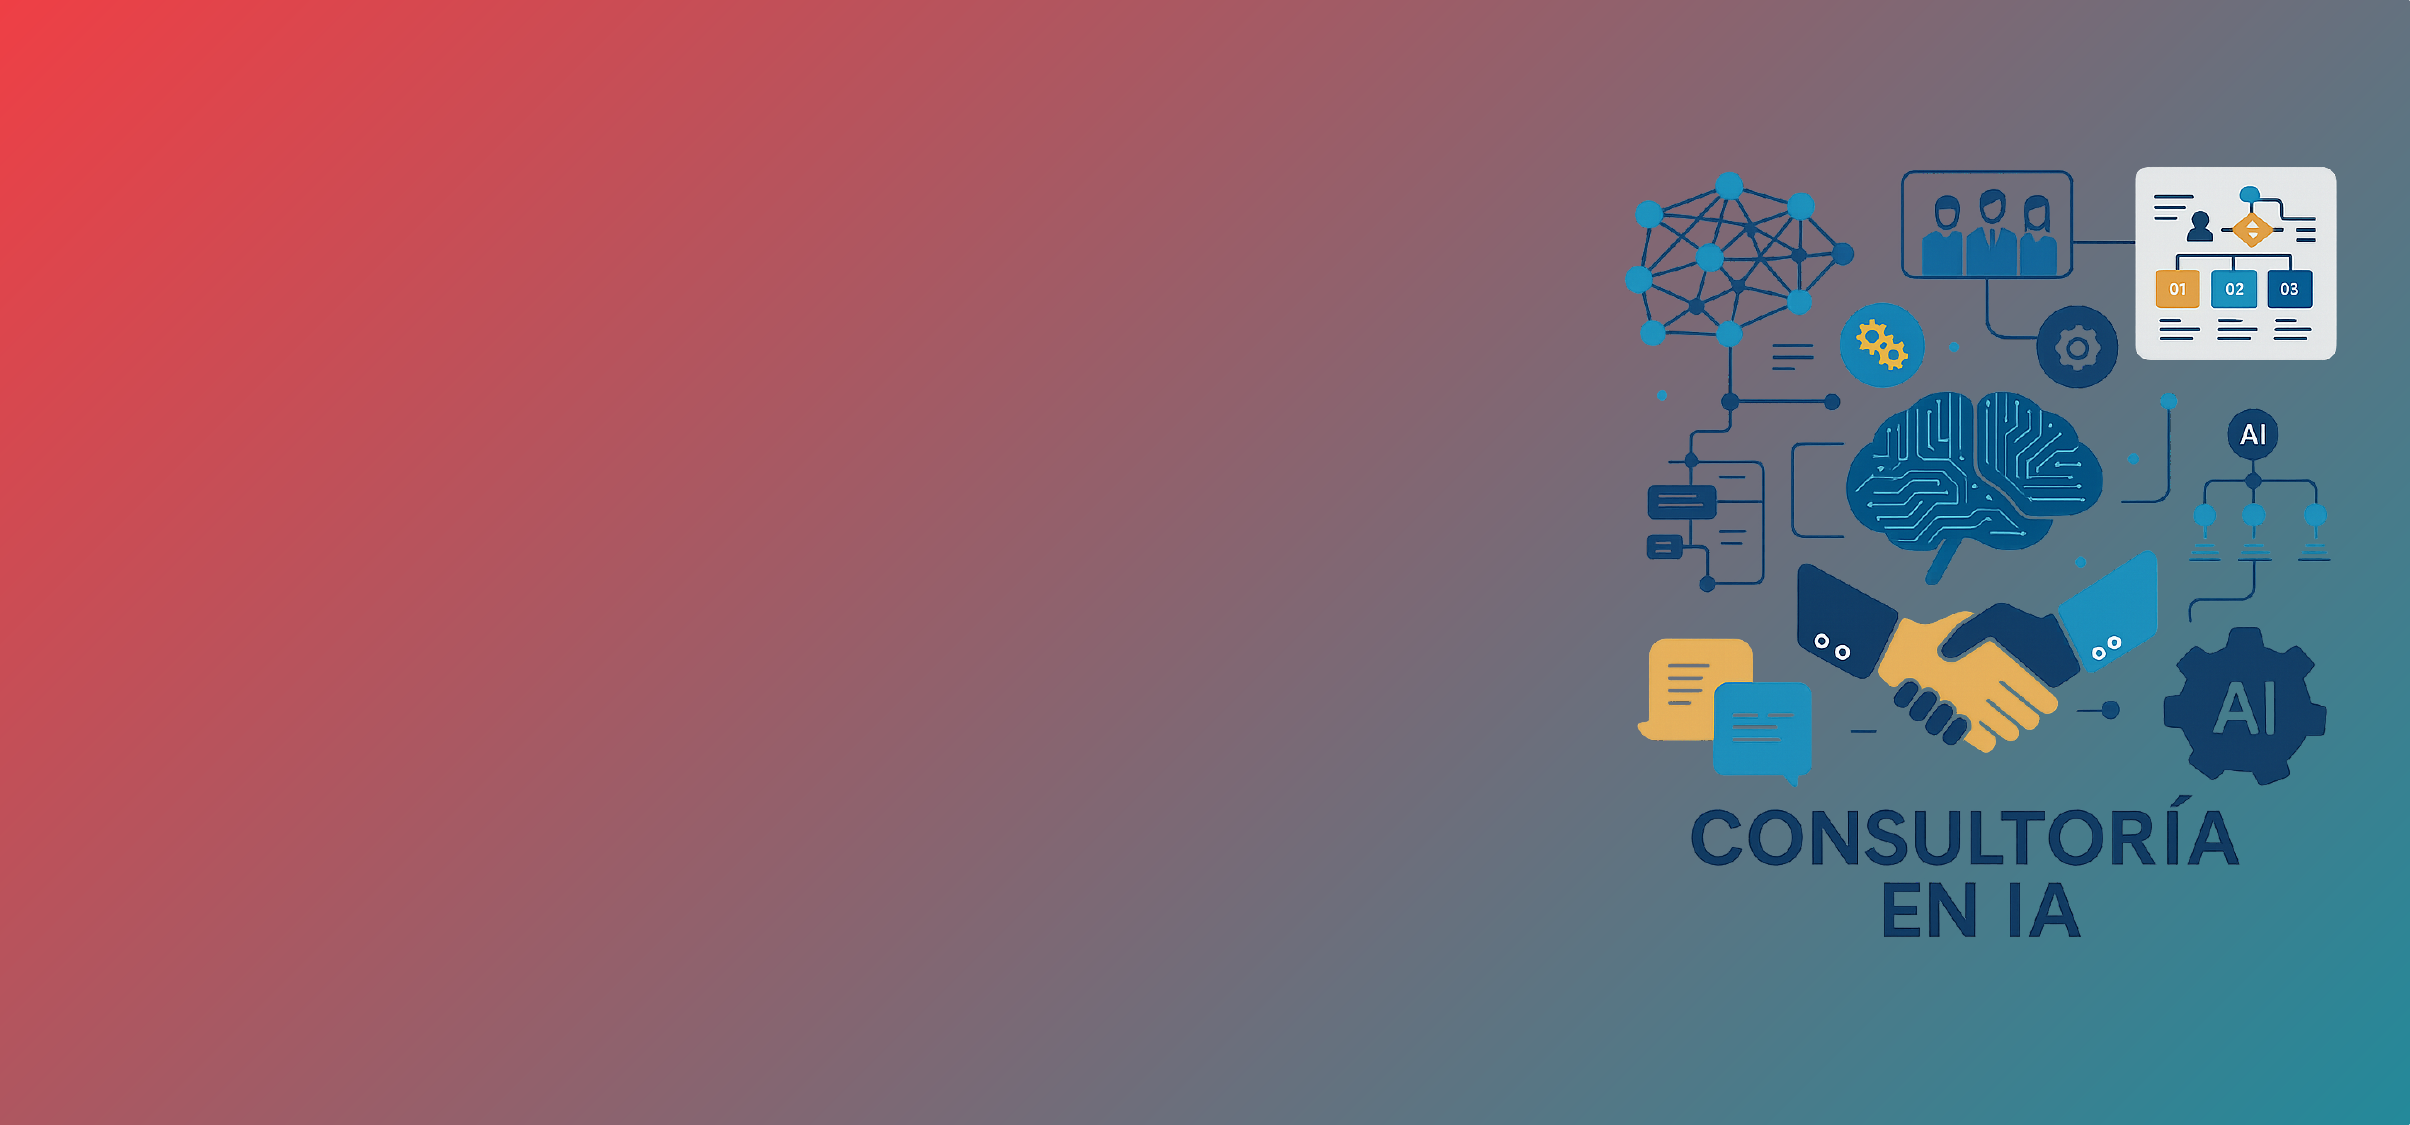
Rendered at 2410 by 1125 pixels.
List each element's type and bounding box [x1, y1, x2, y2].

picture [1559, 120, 2408, 970]
